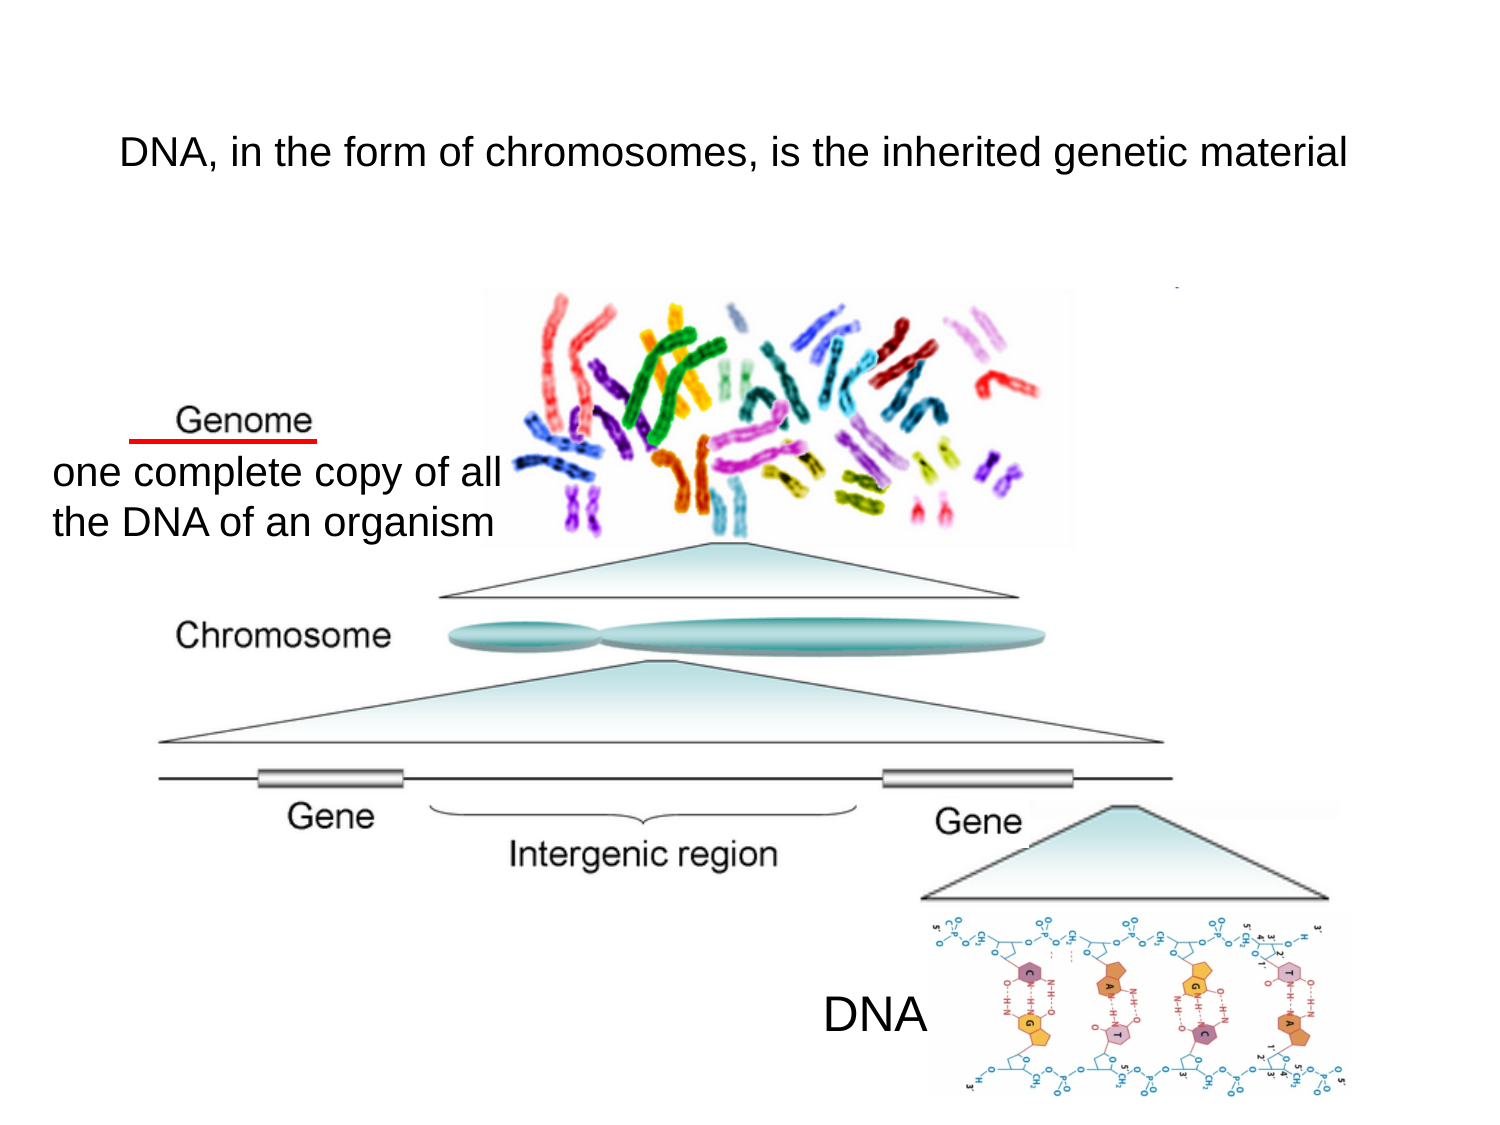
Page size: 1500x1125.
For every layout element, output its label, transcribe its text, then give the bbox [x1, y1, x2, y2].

text_box one complete copy of all the DNA of an organism [37, 437, 144, 553]
title DNA, in the form of chromosomes, is the inherited genetic material [104, 99, 1430, 200]
picture [149, 287, 1350, 1125]
text_box DNA [807, 974, 943, 1049]
